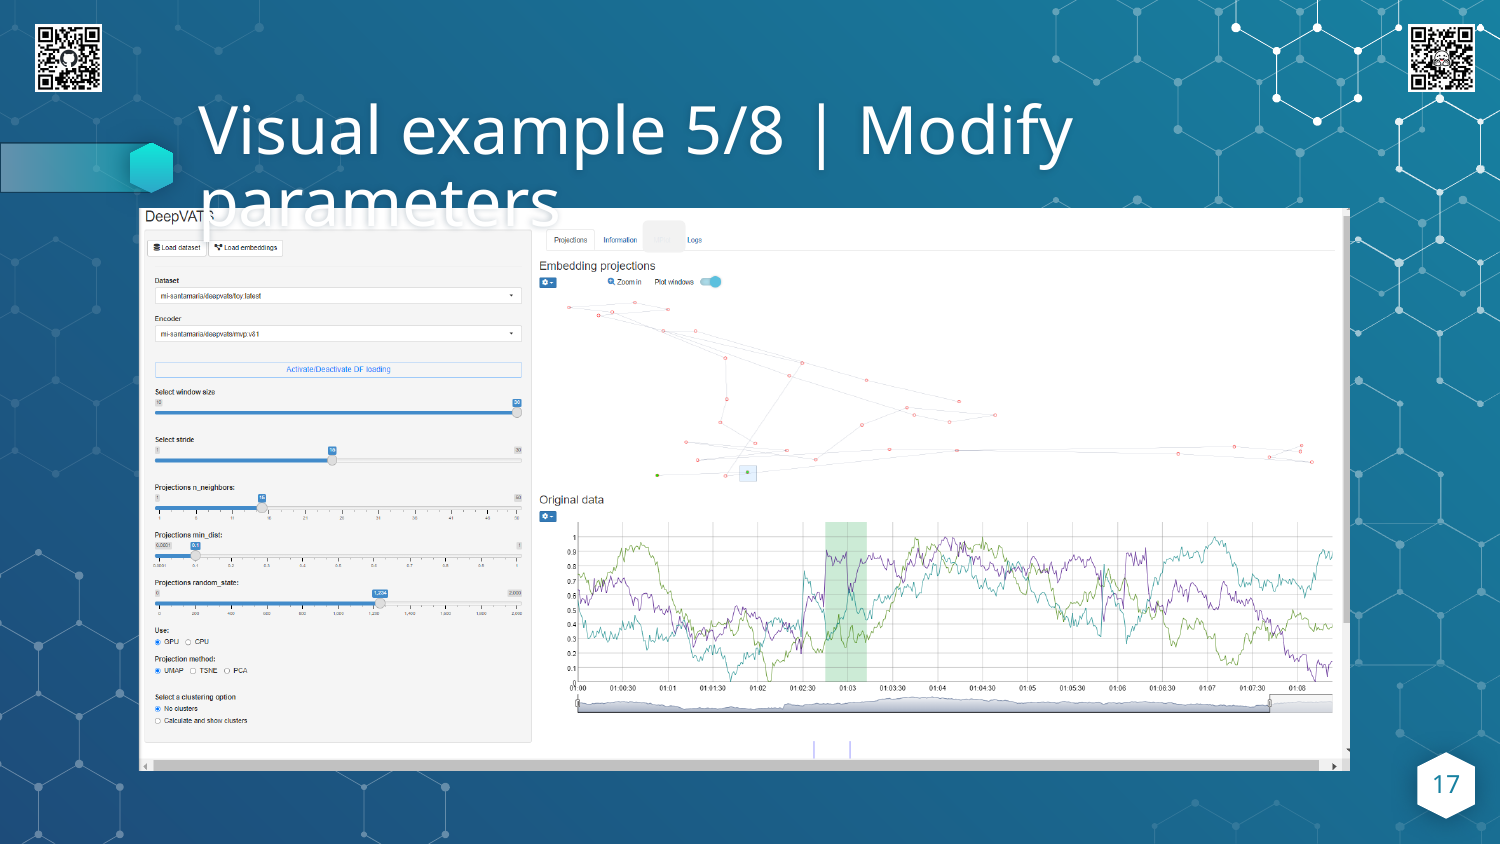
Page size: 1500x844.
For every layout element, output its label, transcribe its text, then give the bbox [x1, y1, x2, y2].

slide_number 17 [1417, 752, 1475, 819]
picture [138, 207, 1351, 771]
picture [34, 24, 102, 92]
title Visual example 5/8 | Modify parameters [198, 140, 1302, 198]
picture [1408, 24, 1476, 92]
